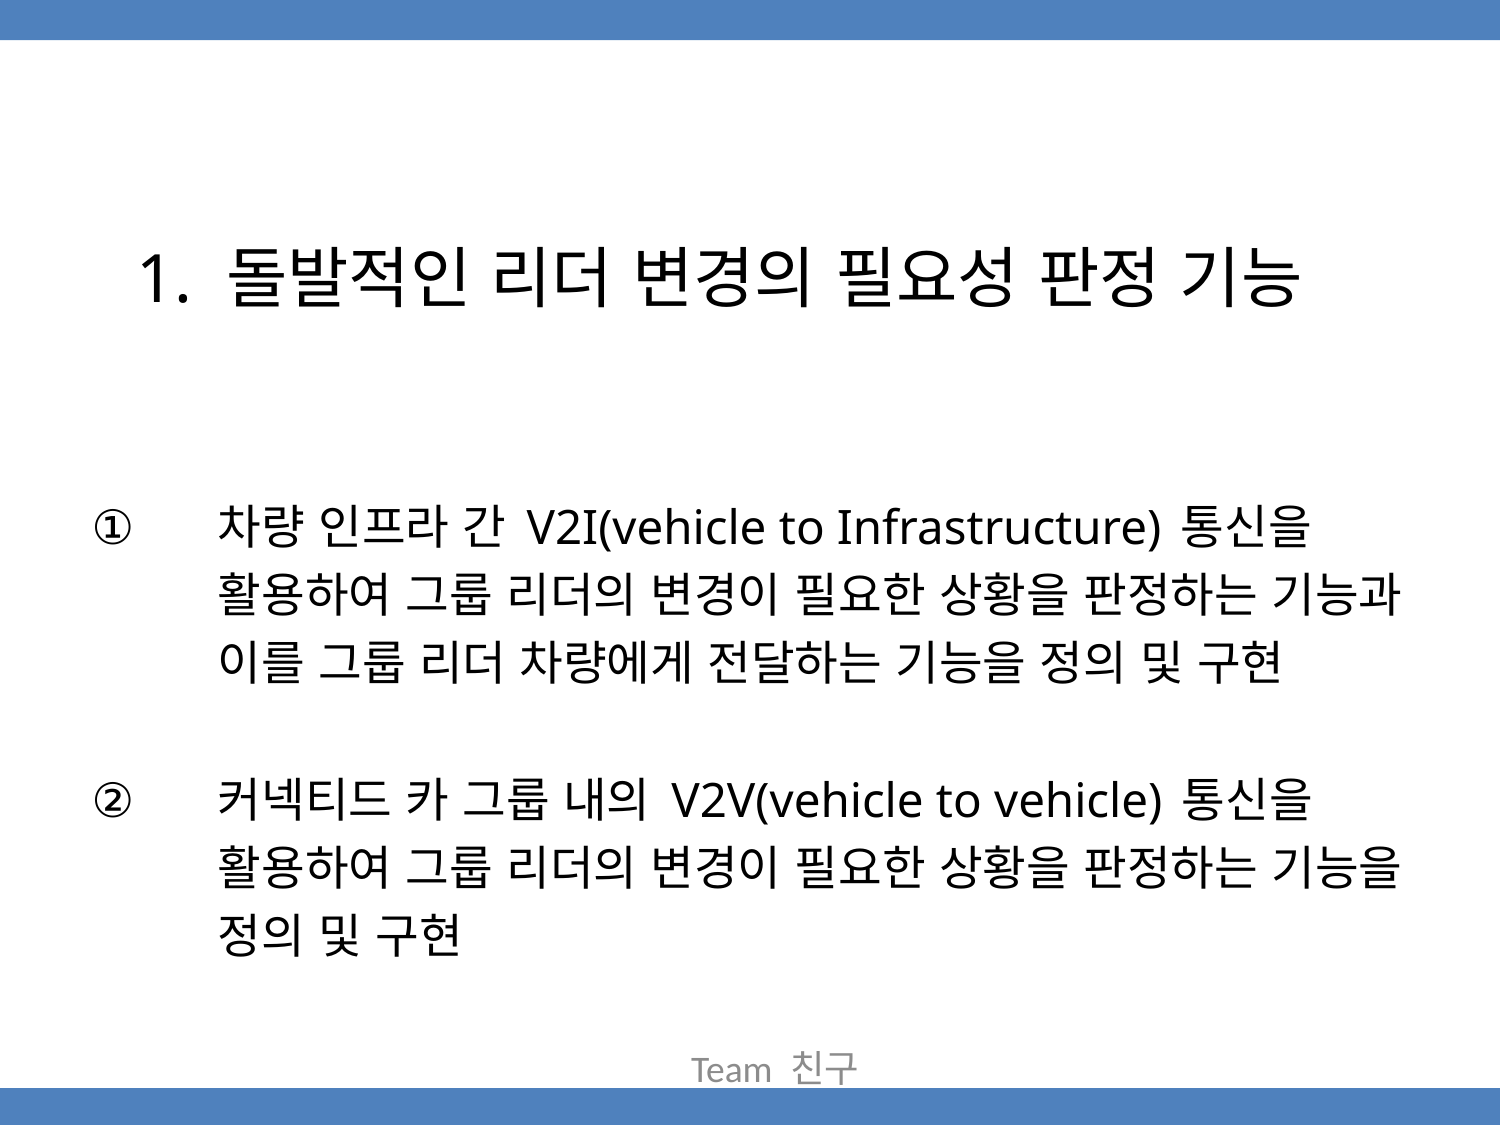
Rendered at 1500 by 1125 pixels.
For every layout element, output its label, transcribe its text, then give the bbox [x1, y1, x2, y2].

text_box Team 친구 [521, 1037, 1029, 1098]
text_box [0, 0, 1500, 42]
text_box 차량 인프라 간 V2I(vehicle to Infrastructure) 통신을 활용하여 그룹 리더의 변경이 필요한 상황을 판정하는 기능과 이를 그룹 리더 차량에게 전달하는 기능을 정의 및 구현 커넥티드 카 그룹 내의 V2V(vehicle to vehicle) 통신을 활용하여 그룹 리더의 변경이 필요한 상황을 판정하는 기능을 정의 및 구현 [76, 468, 1424, 981]
title 1. 돌발적인 리더 변경의 필요성 판정 기능 [73, 172, 1368, 391]
text_box [0, 1086, 1500, 1125]
